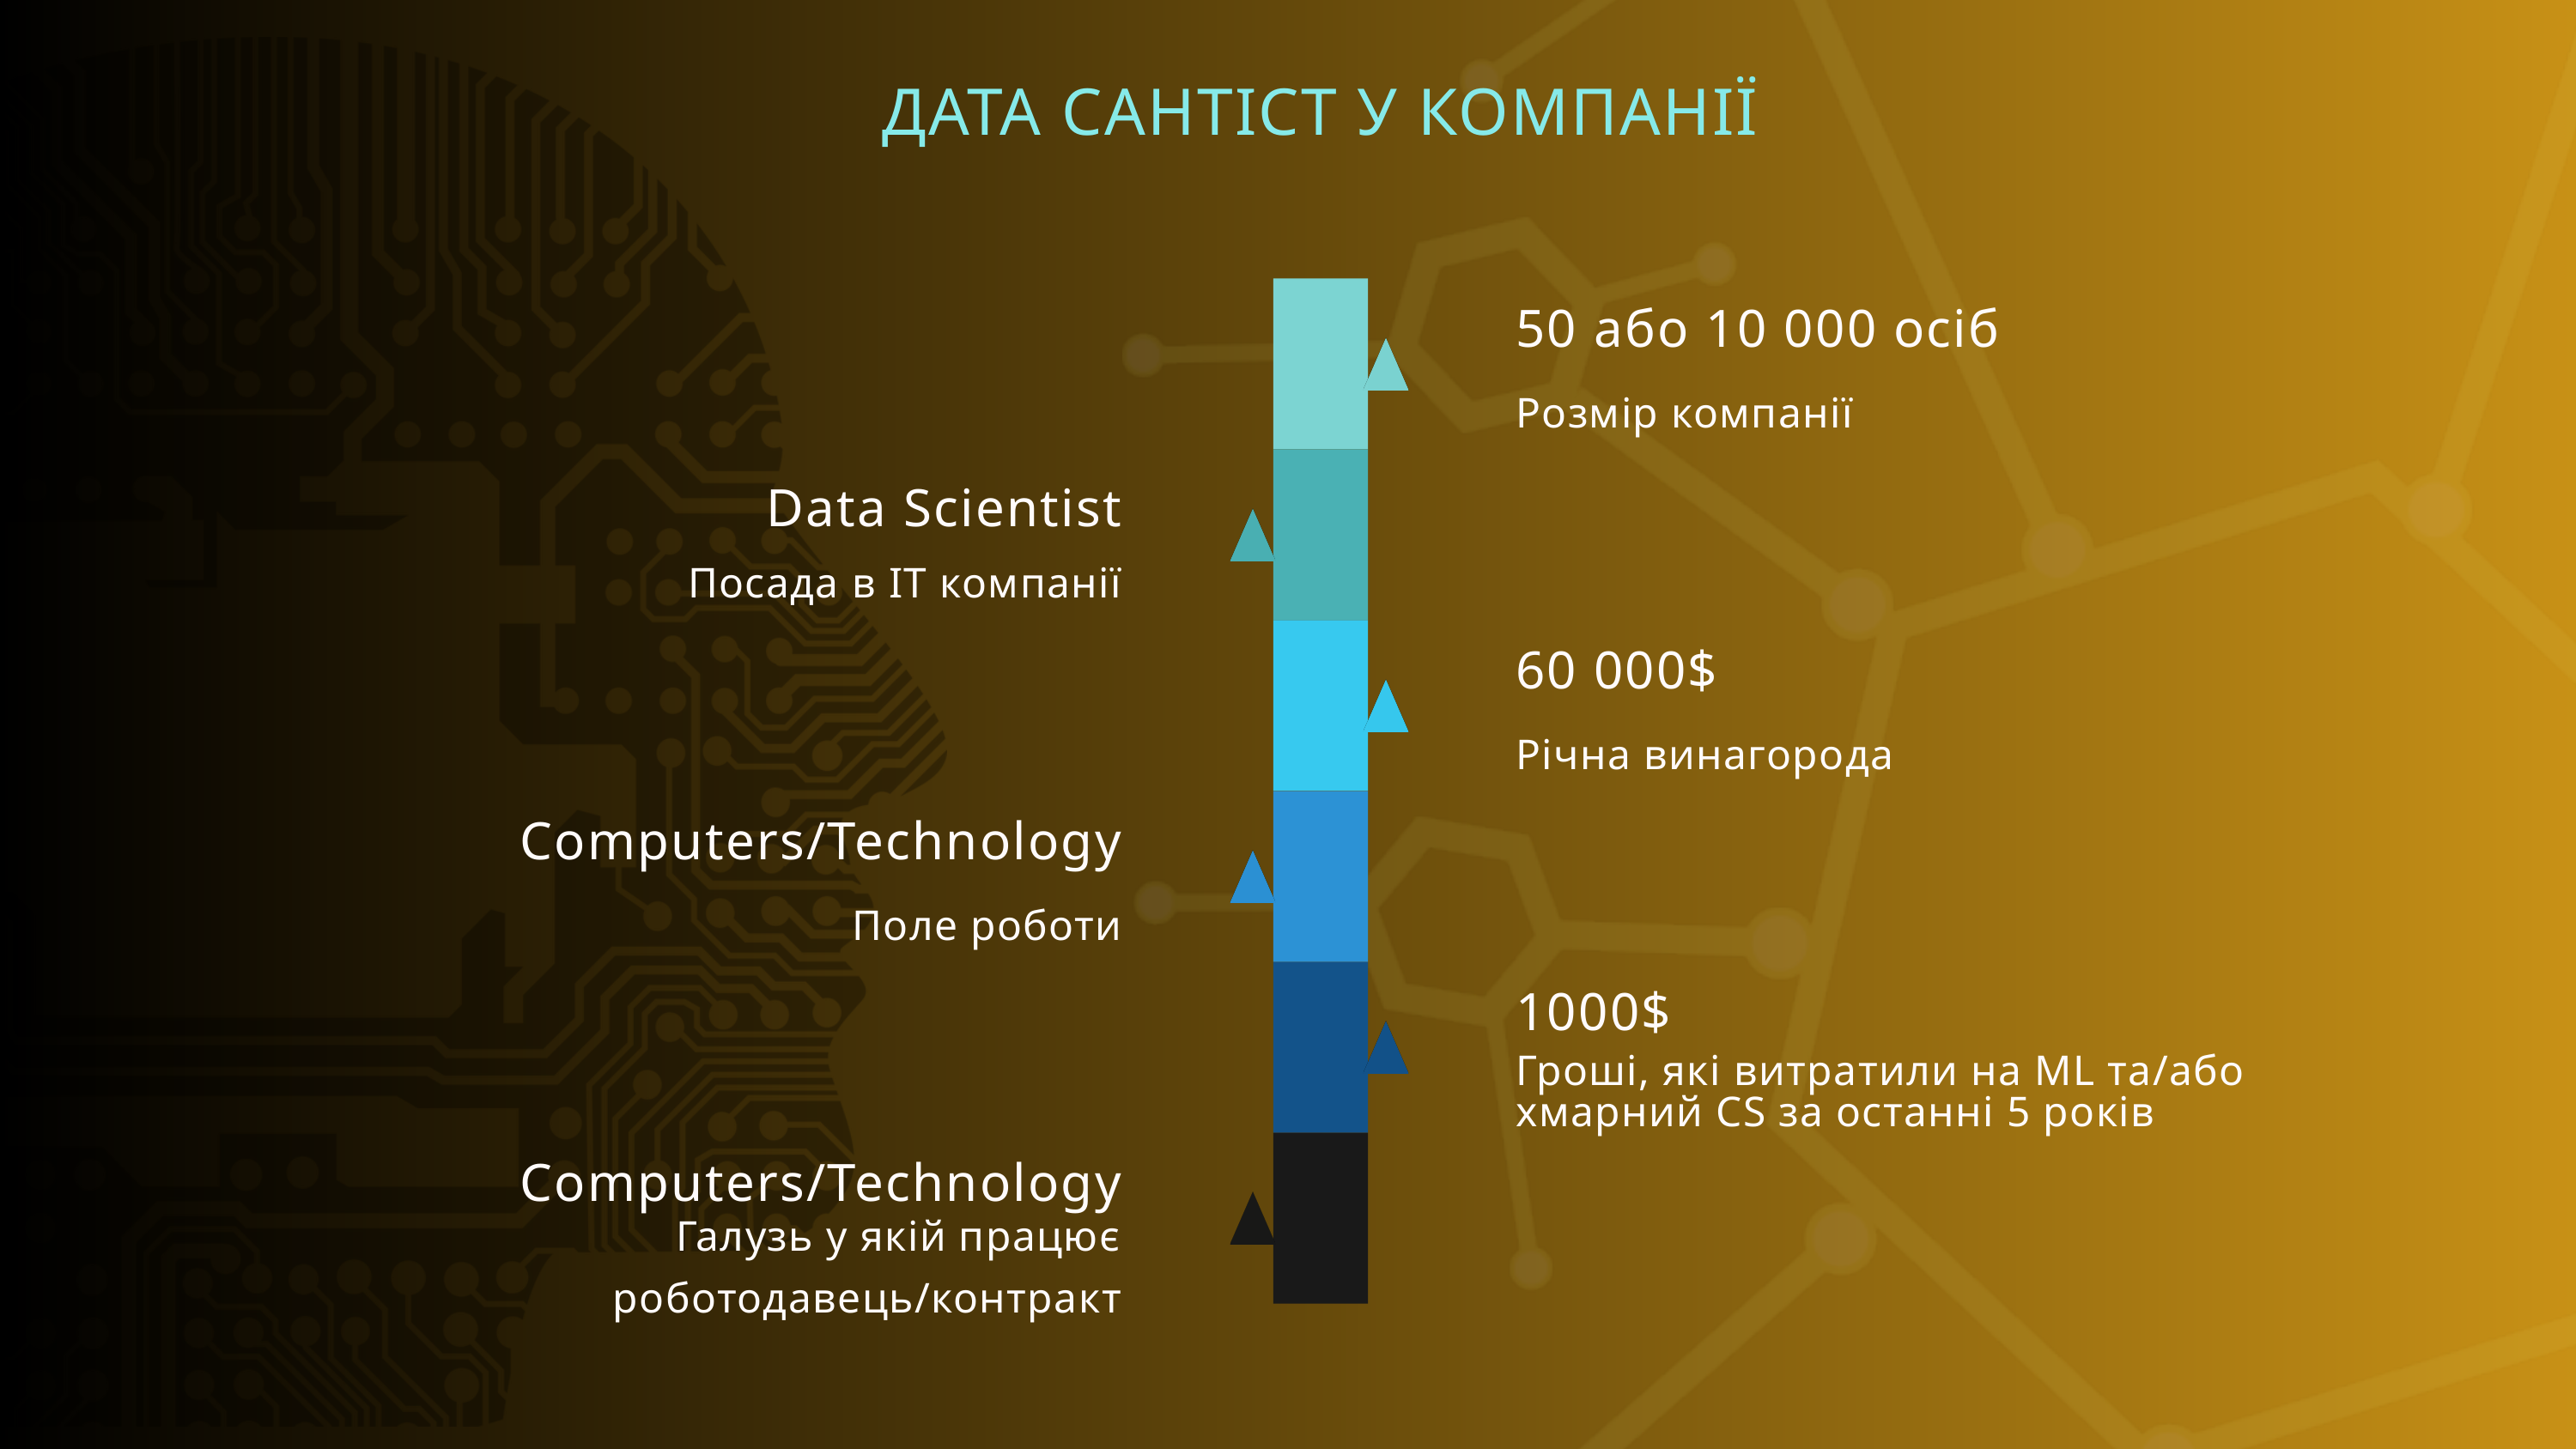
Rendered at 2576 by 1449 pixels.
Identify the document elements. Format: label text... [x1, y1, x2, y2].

text_box [1230, 850, 1276, 903]
text_box Річна винагорода [1516, 715, 2321, 778]
text_box [1230, 508, 1276, 561]
text_box 1000$ [1516, 968, 2321, 1041]
text_box [1363, 337, 1409, 391]
text_box Гроші, які витратили на ML та/або хмарний CS за останні 5 років [1516, 1052, 2321, 1136]
text_box [1363, 1021, 1409, 1074]
text_box Computers/Technology [317, 1139, 1122, 1212]
text_box [0, 37, 947, 1427]
text_box [1230, 1191, 1276, 1245]
text_box Computers/Technology [202, 797, 1123, 870]
text_box 60 000$ [1516, 627, 2321, 700]
text_box Розмір компанії [1516, 373, 2321, 436]
text_box [1273, 961, 1369, 1132]
text_box 50 або 10 000 осіб [1516, 285, 2321, 358]
text_box [1273, 1132, 1369, 1304]
text_box [1122, 0, 2576, 1449]
text_box [1273, 449, 1369, 620]
text_box [1273, 791, 1369, 961]
text_box [1273, 620, 1369, 791]
text_box Data Scientist [202, 464, 1123, 537]
text_box Поле роботи [202, 886, 1123, 949]
text_box [1363, 679, 1409, 732]
text_box Посада в IT компанії [202, 544, 1123, 607]
text_box ДАТА САНТІСТ У КОМПАНІЇ [549, 63, 2093, 149]
text_box Галузь у якій працює роботодавець/контракт [317, 1212, 1122, 1322]
text_box [1273, 278, 1369, 449]
